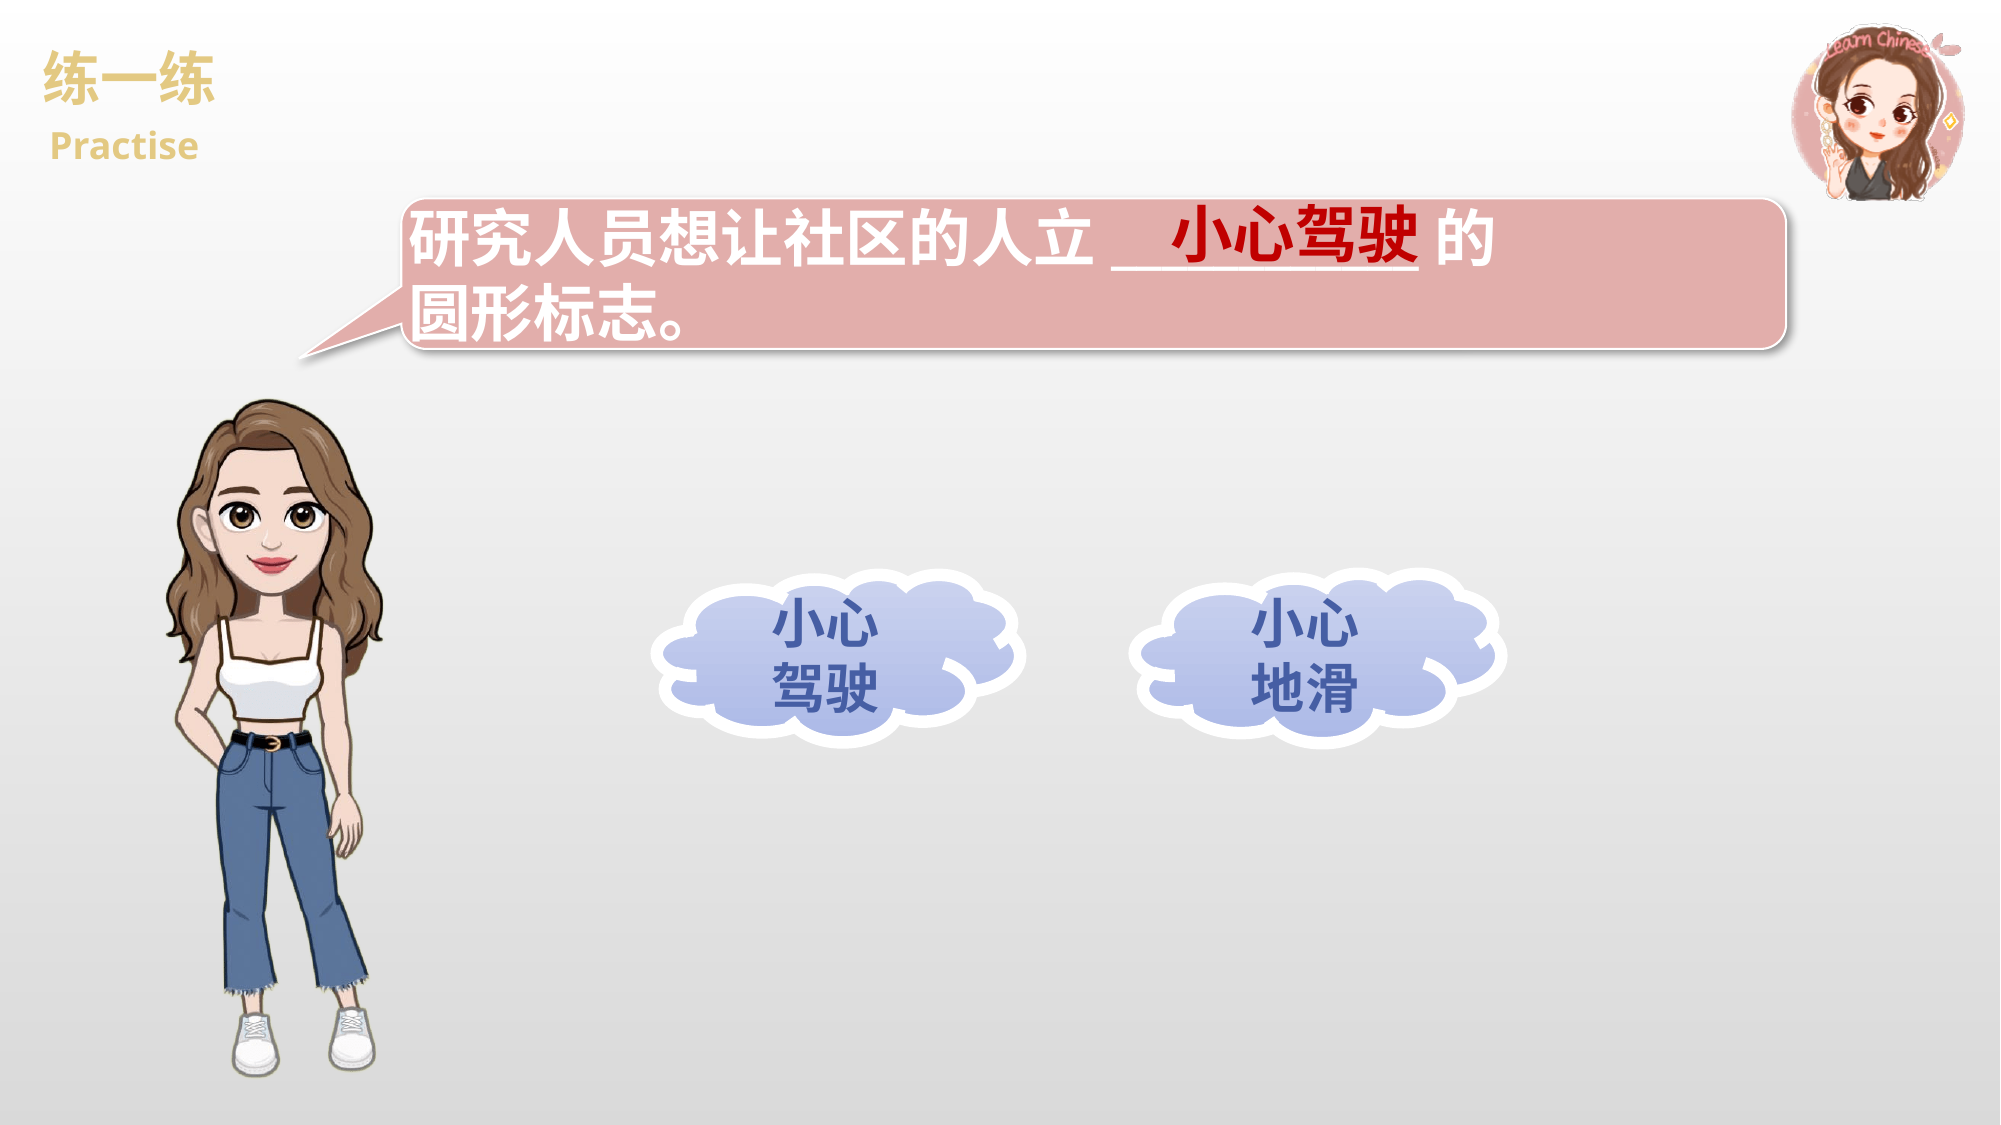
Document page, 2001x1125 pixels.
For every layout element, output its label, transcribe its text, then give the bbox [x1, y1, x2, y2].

text_box 研究人员想让社区的人立____________的 圆形标志。 [375, 197, 1788, 350]
text_box 练一练 [27, 35, 233, 120]
text_box Practise [34, 115, 215, 175]
picture [0, 303, 548, 1125]
text_box 小心驾驶 [1102, 187, 1489, 277]
text_box 小心 地滑 [1133, 572, 1503, 745]
text_box 小心 驾驶 [655, 573, 1022, 745]
picture [1758, 0, 1998, 240]
